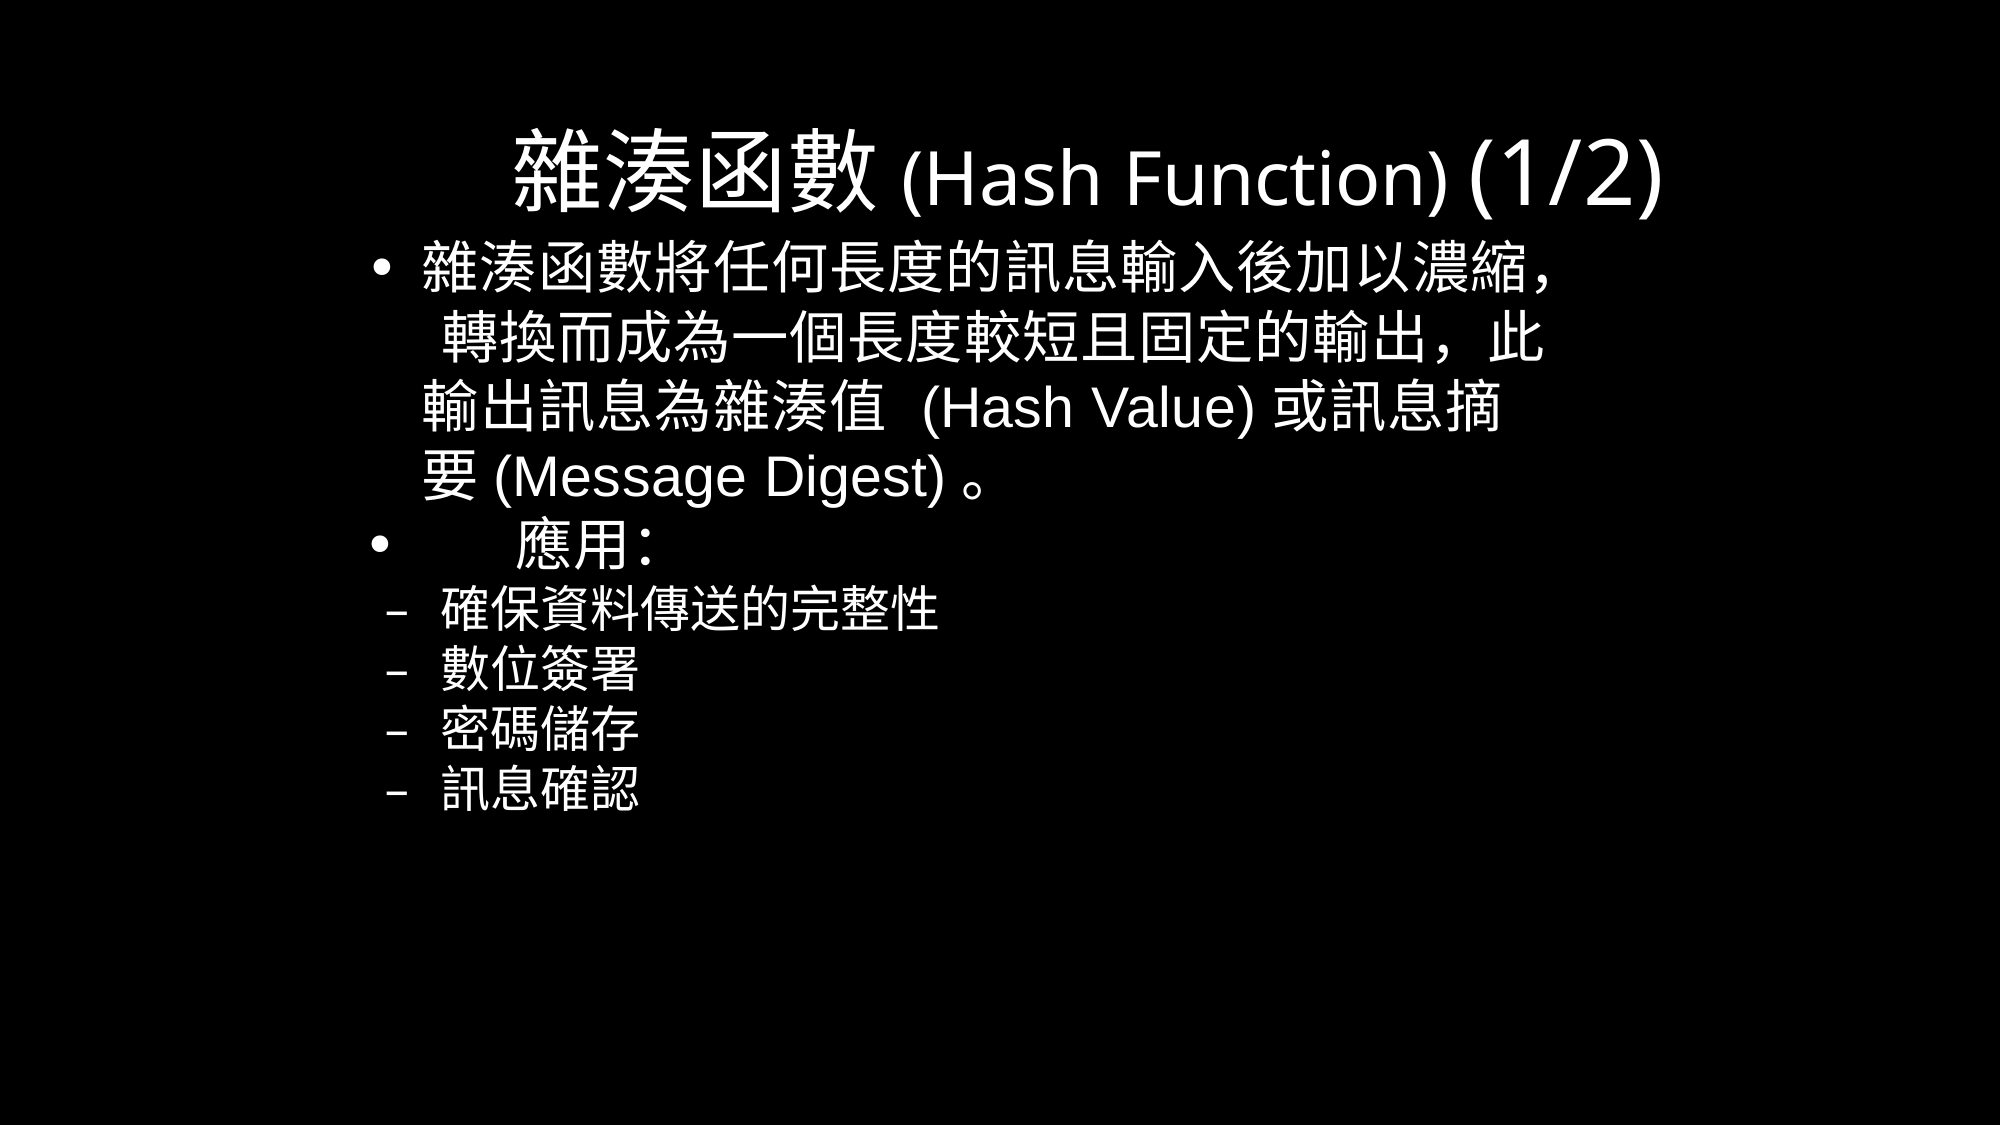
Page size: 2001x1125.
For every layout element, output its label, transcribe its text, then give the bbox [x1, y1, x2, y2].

text_box 雜湊函數(Hash Function) (1/2) [387, 74, 2000, 263]
text_box • 雜湊函數將任何長度的訊息輸入後加以濃縮， 轉換而成為一個長度較短且固定的輸出，此 輸出訊息為雜湊值 (Hash Value)或訊息摘 要(Message Digest)。 • 應用： – 確保資料傳送的完整性 – 數位簽署 – 密碼儲存 – 訊息確認 [363, 230, 1593, 880]
